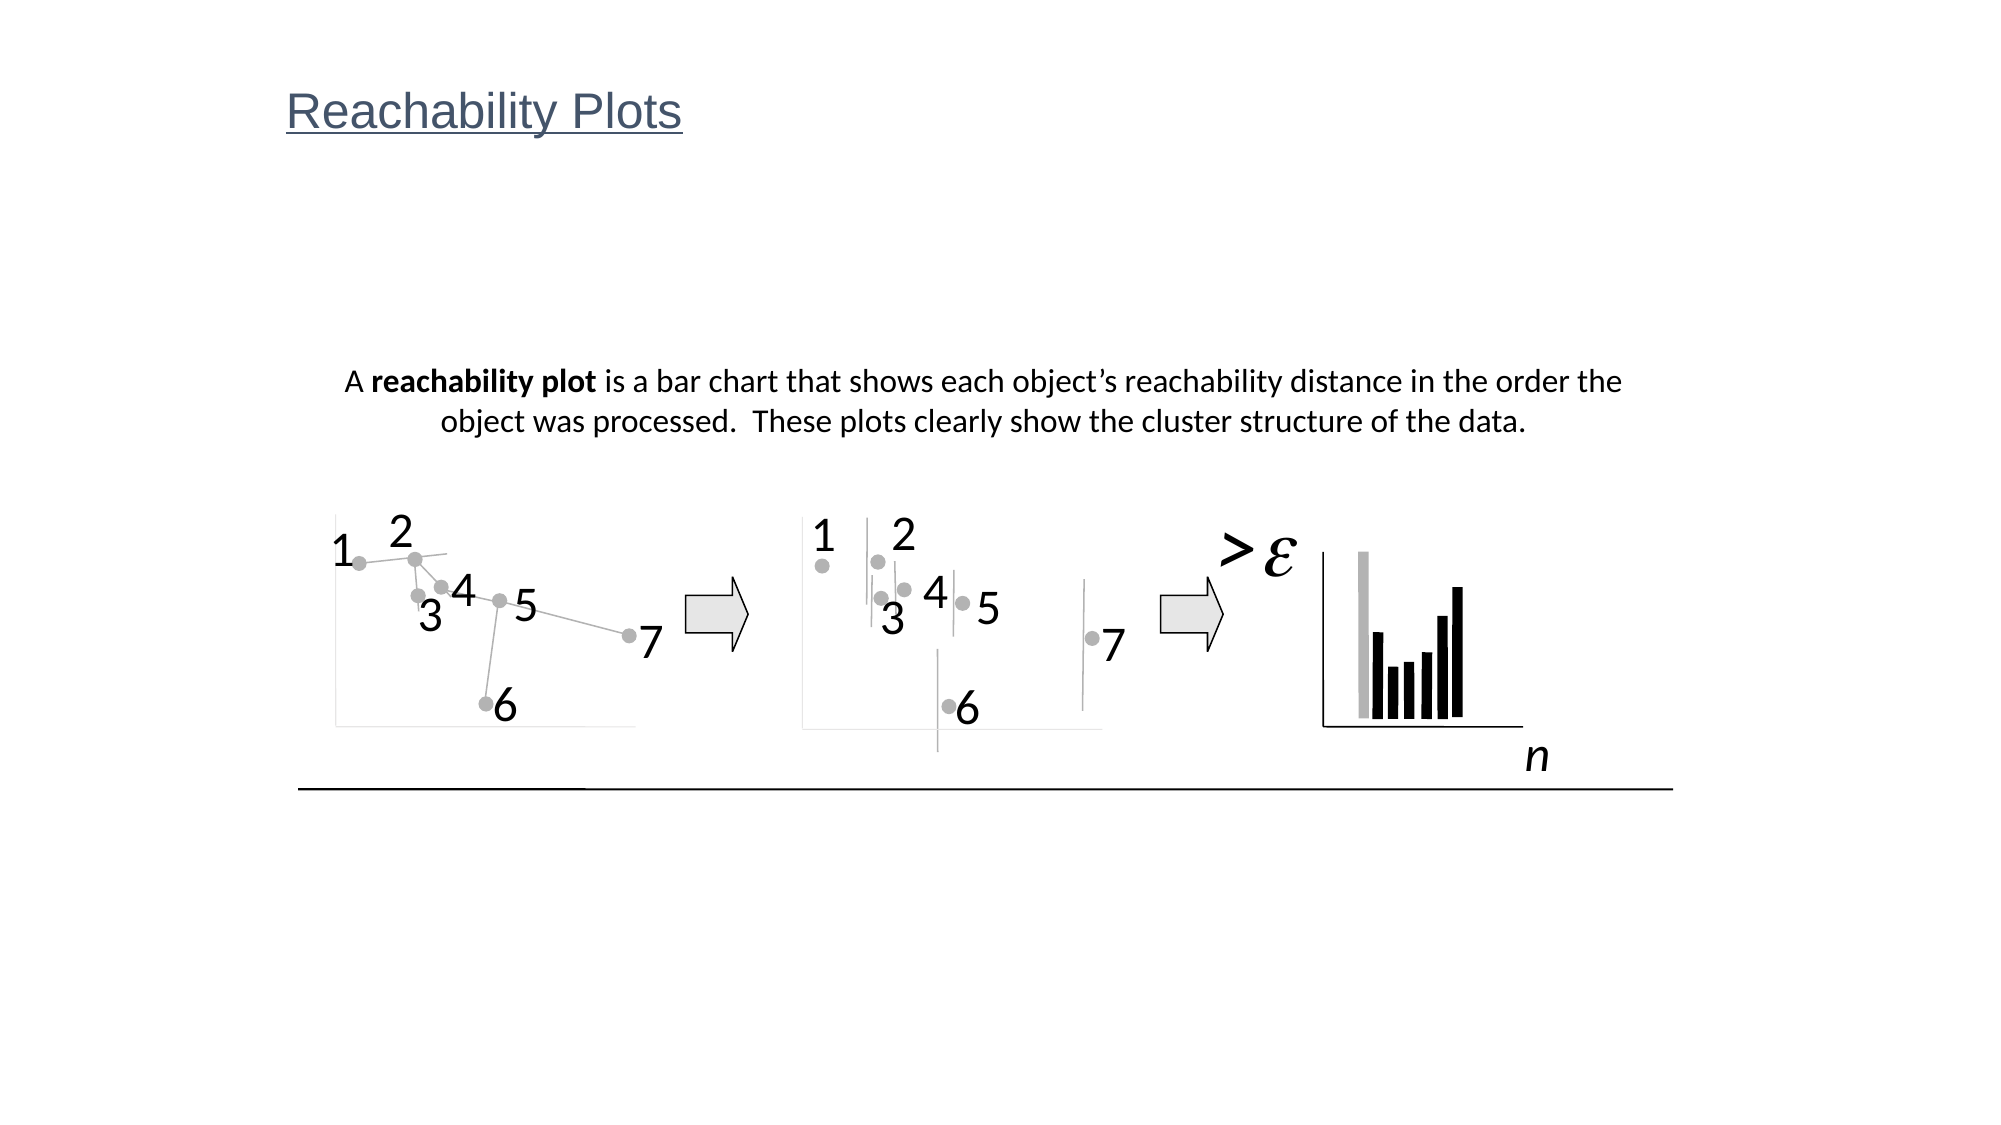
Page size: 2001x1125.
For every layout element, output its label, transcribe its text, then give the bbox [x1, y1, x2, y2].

text_box > [1183, 486, 1310, 601]
text_box Reachability Plots [271, 52, 1334, 165]
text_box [314, 489, 679, 740]
text_box [685, 576, 749, 652]
text_box A reachability plot is a bar chart that shows each object’s reachability distance in the order the object was processed. These plots clearly show the cluster structure of the data. [295, 351, 1674, 447]
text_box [1323, 551, 1524, 727]
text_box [795, 492, 1142, 752]
text_box [1160, 576, 1224, 652]
text_box n [1498, 714, 1566, 789]
